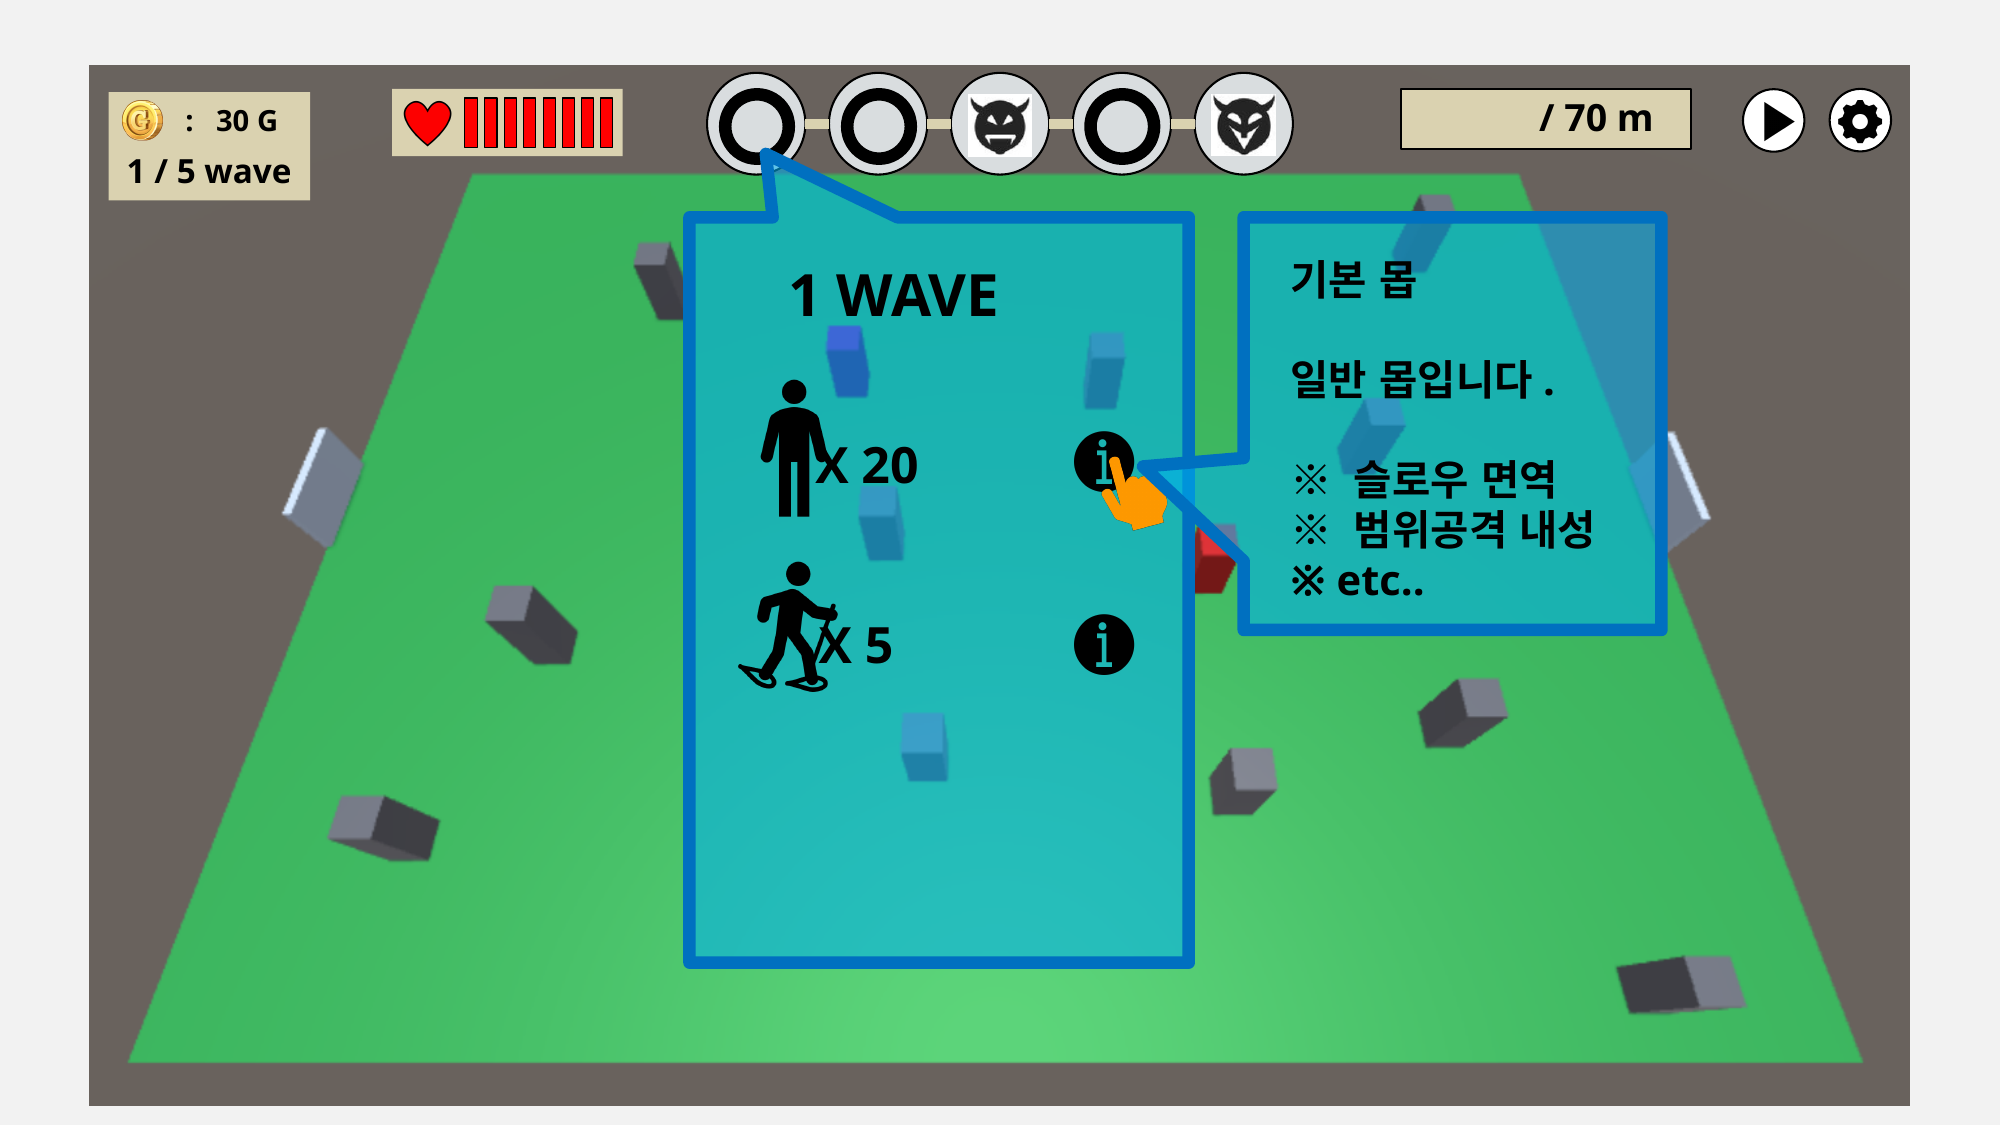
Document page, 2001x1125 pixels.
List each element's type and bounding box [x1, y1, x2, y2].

picture [89, 65, 1910, 1106]
